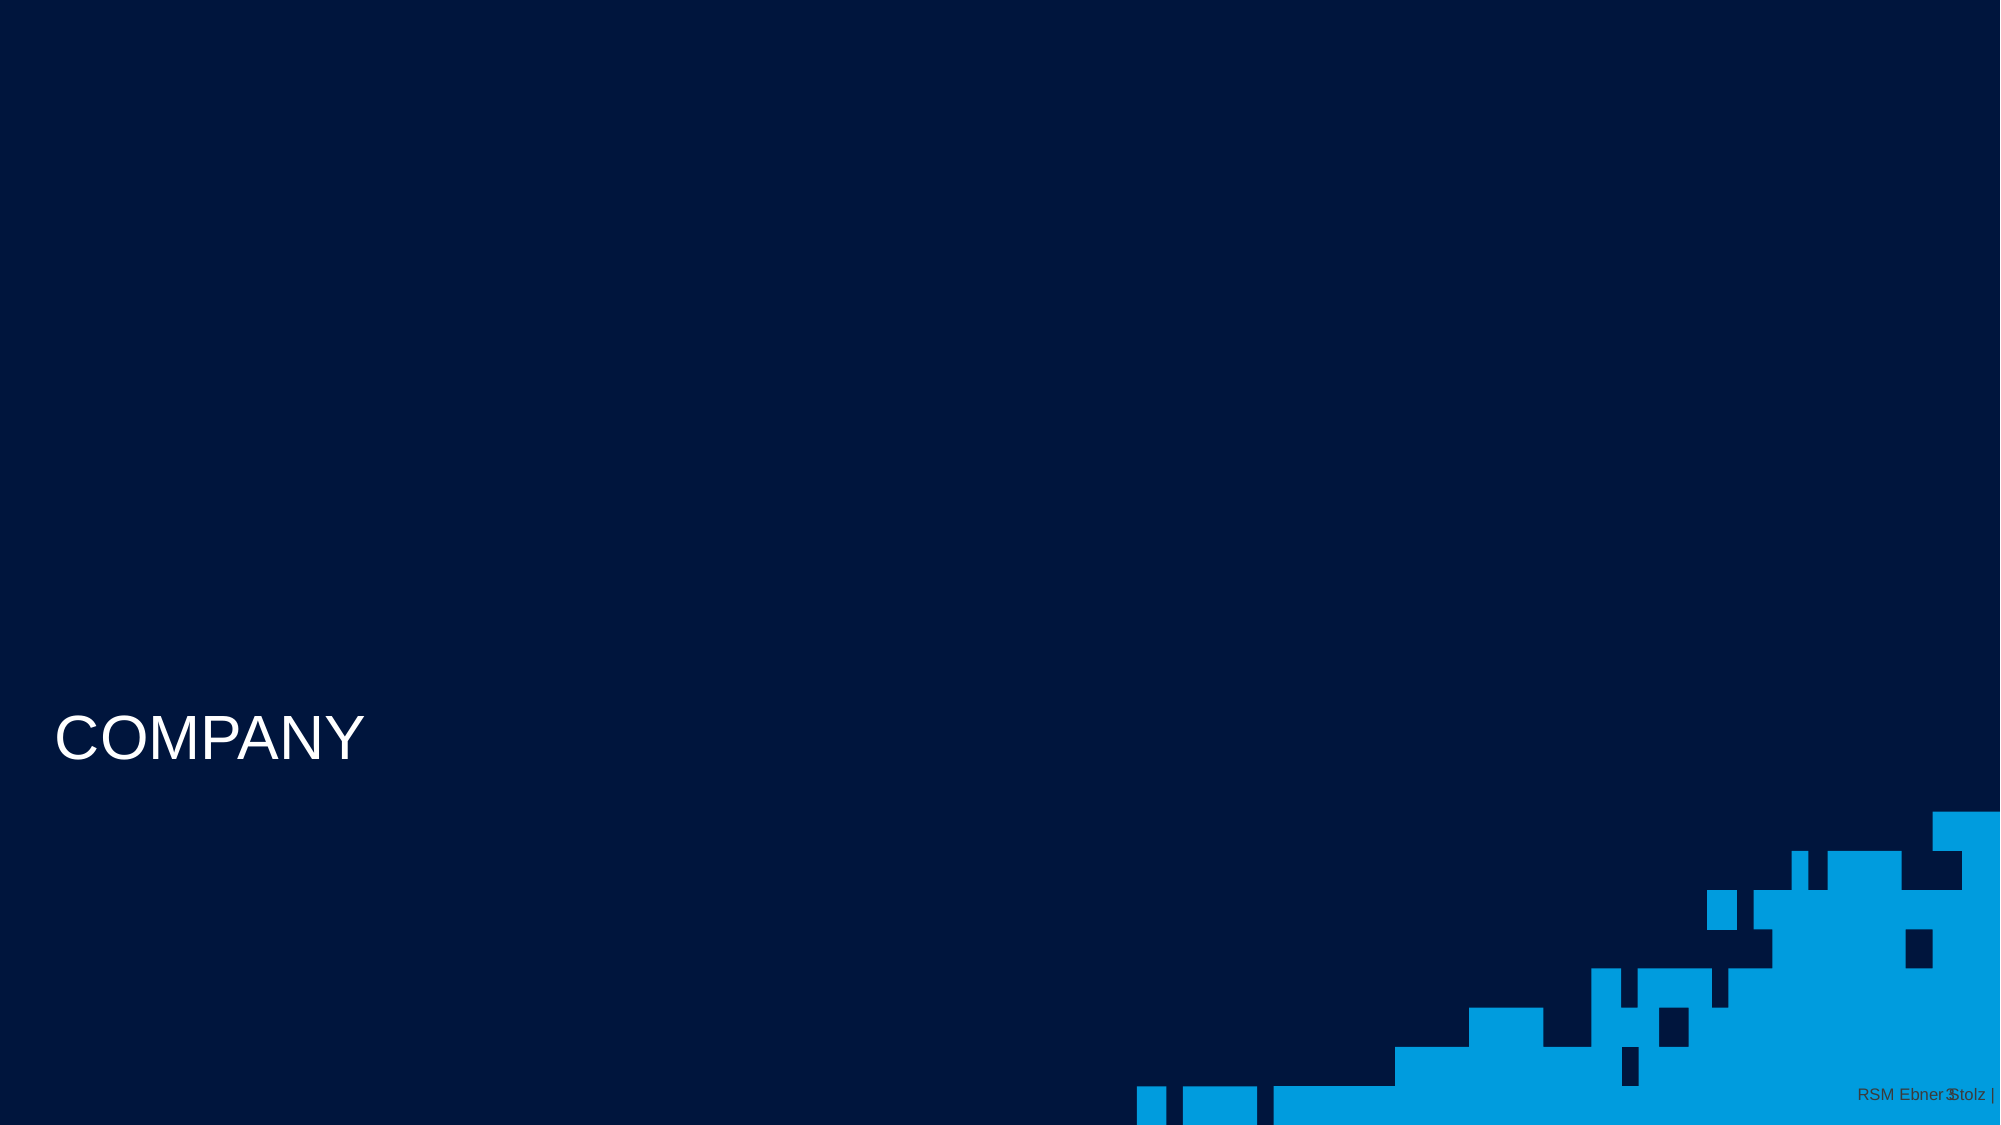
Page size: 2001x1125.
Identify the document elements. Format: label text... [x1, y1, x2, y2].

footer RSM Ebner Stolz | [1314, 1082, 1945, 1101]
list Company [54, 231, 1373, 772]
slide_number 3 [1945, 1082, 2000, 1101]
